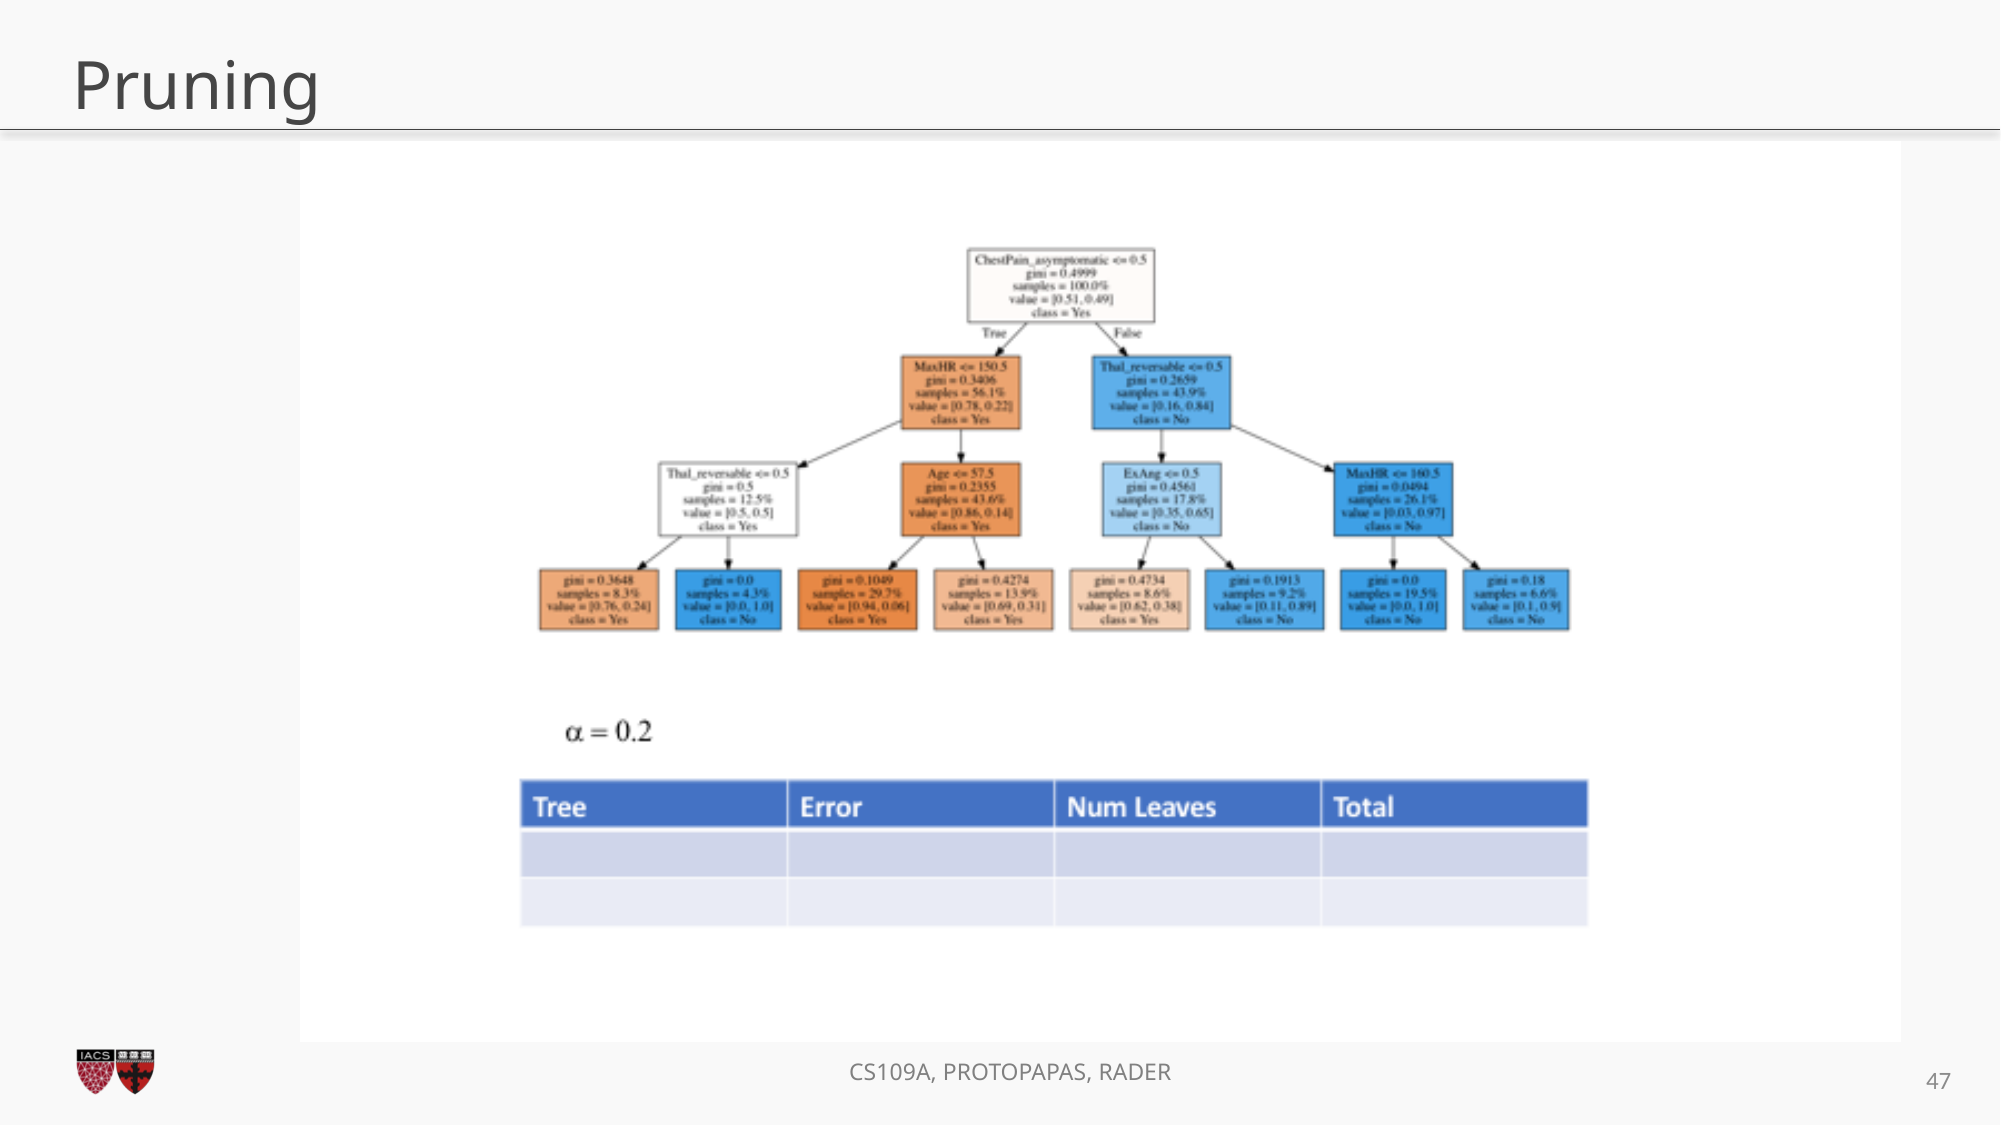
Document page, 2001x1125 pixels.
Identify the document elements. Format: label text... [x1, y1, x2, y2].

title Pruning [57, 35, 1943, 162]
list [299, 141, 1901, 1042]
slide_number 47 [1500, 1050, 1967, 1110]
picture [75, 1049, 155, 1095]
